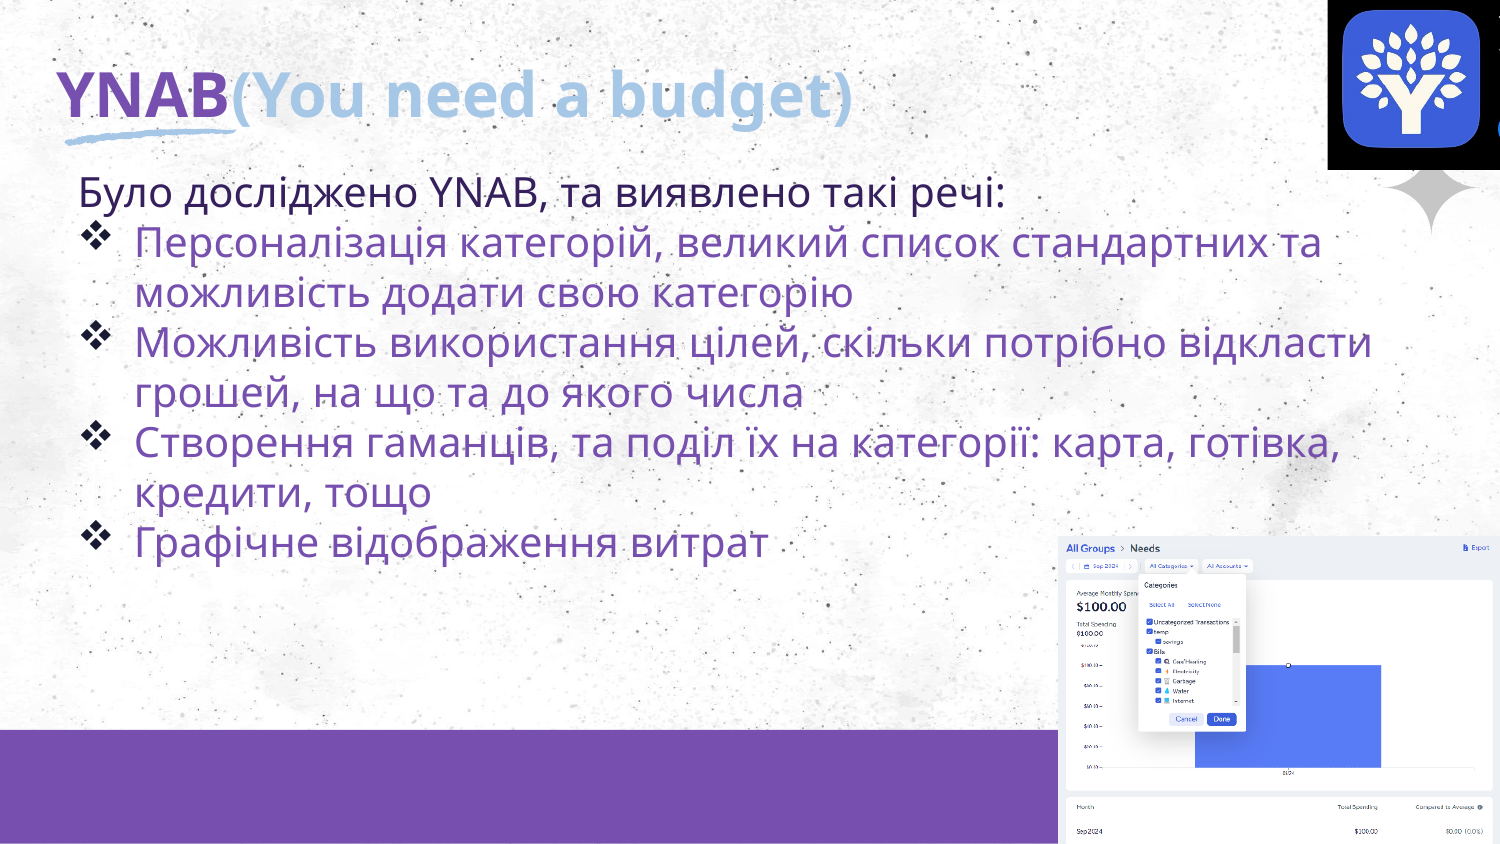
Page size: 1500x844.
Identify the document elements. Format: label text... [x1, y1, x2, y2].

text_box [1382, 178, 1480, 236]
text_box [64, 128, 237, 146]
picture [0, 0, 1500, 844]
title YNAB(You need a budget) [40, 39, 911, 134]
subtitle Було досліджено YNAB, та виявлено такі речі: Персоналізація категорій, великий список стандартних та можливість додати свою категорію Можливість використання цілей, скільки потрібно відкласти грошей, на що та до якого числа Створення гаманців, та поділ їх на категорії: карта, готівка, кредити, тощо Графічне відображення витрат [41, 150, 1418, 725]
